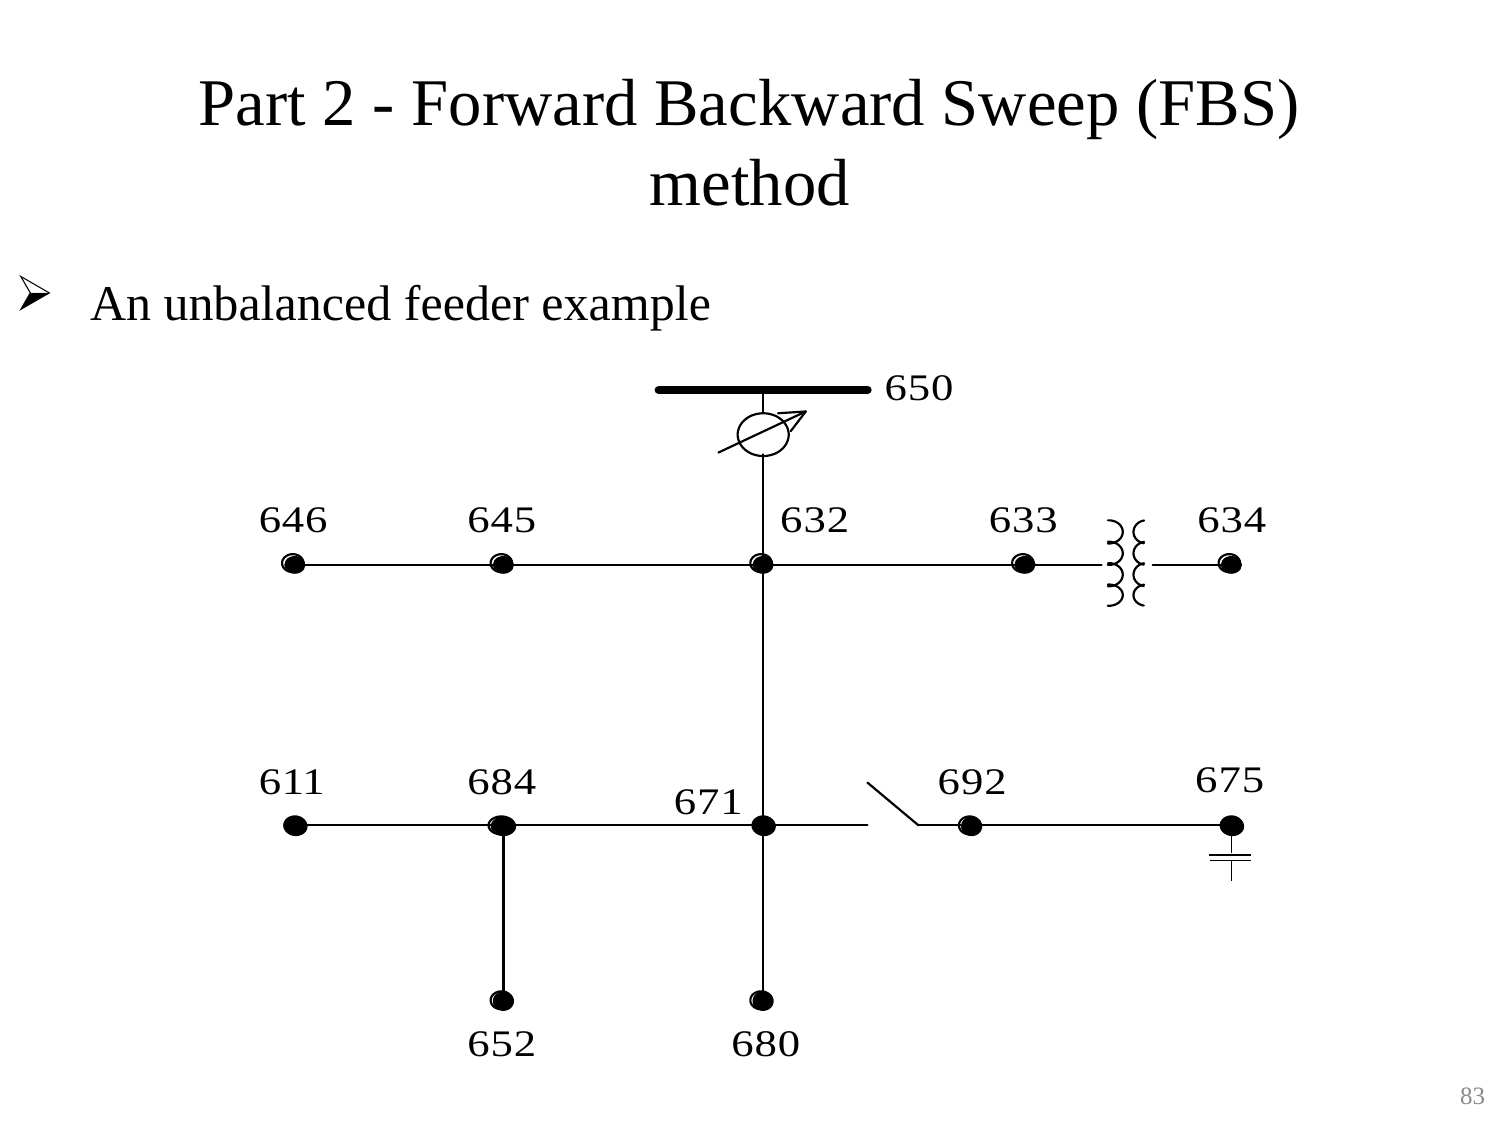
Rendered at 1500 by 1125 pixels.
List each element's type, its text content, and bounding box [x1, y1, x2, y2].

slide_number 83 [1149, 1065, 1500, 1125]
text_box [249, 360, 1276, 1074]
list An unbalanced feeder example [0, 262, 1500, 1005]
title Part 2 - Forward Backward Sweep (FBS) method [75, 45, 1425, 233]
